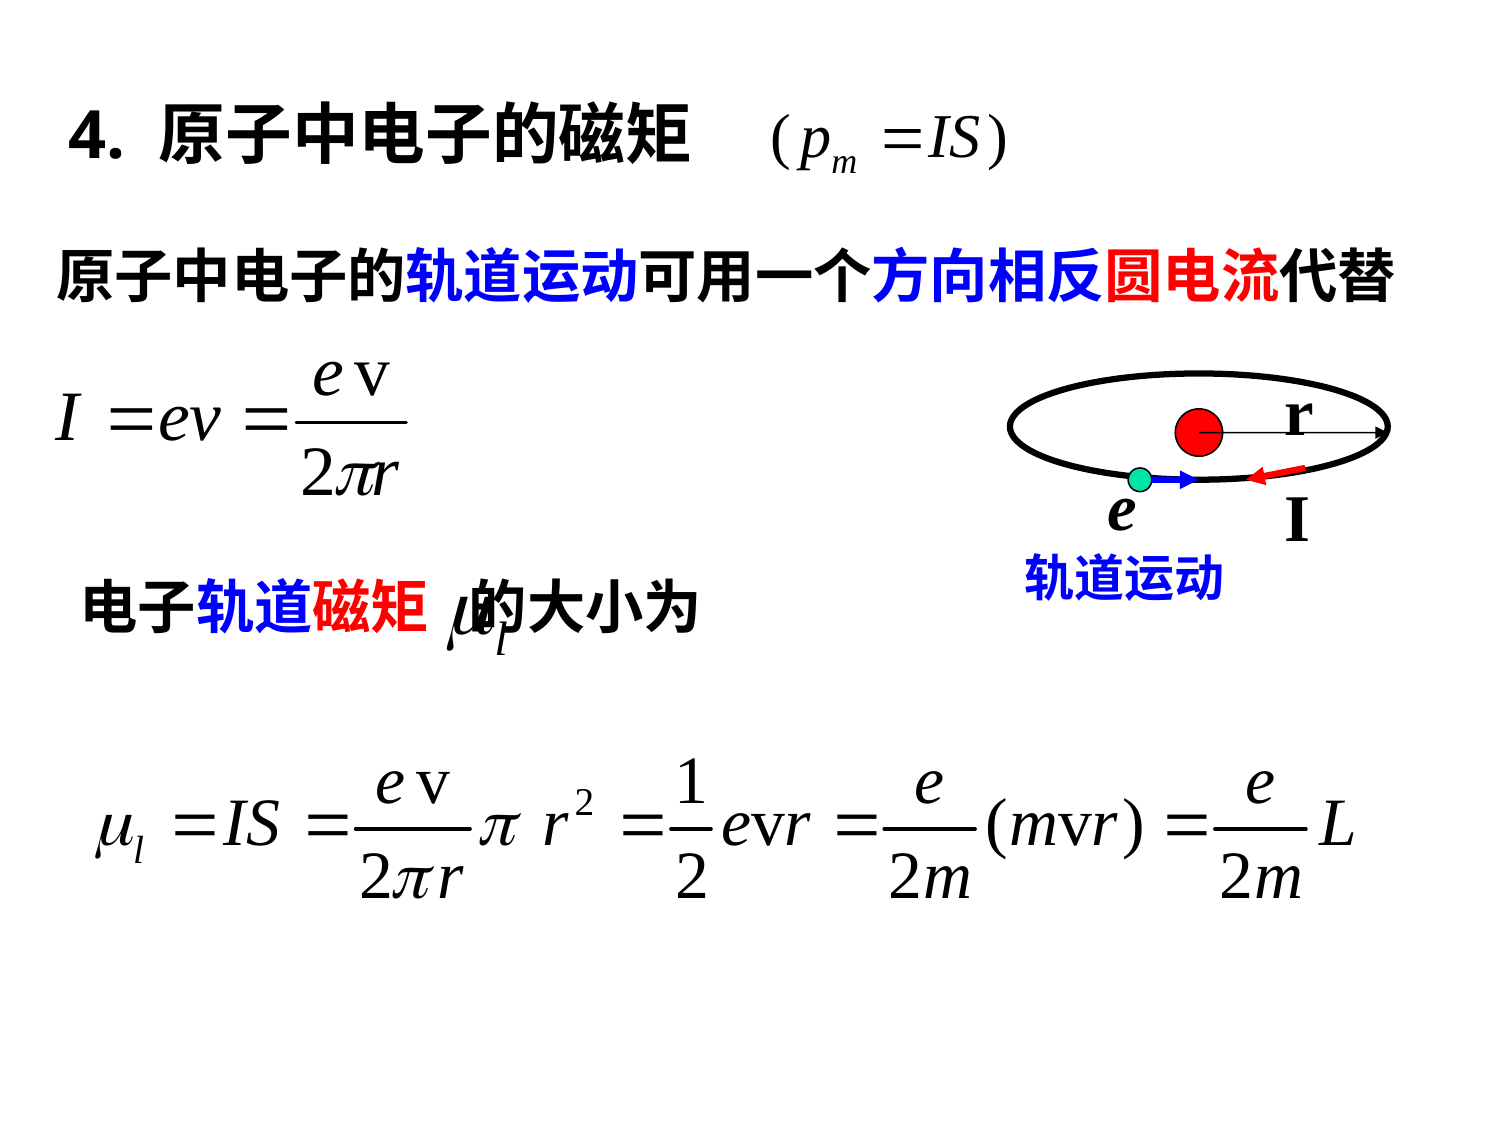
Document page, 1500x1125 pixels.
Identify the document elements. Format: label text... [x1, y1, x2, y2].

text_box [761, 89, 1022, 190]
text_box [1175, 408, 1223, 457]
text_box 电子轨道磁矩 的大小为 [64, 562, 425, 648]
text_box [1009, 373, 1386, 480]
text_box e [1092, 456, 1153, 538]
text_box I [1269, 467, 1326, 563]
text_box 轨道运动 [1009, 538, 1282, 614]
title 4. 原子中电子的磁矩 [53, 66, 894, 179]
text_box [1246, 471, 1269, 484]
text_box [430, 550, 530, 677]
text_box [1330, 426, 1388, 439]
text_box [1153, 473, 1199, 486]
text_box r [1269, 361, 1330, 457]
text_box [42, 327, 419, 512]
text_box 电子轨道磁矩 的大小为 [534, 562, 1140, 648]
list 原子中电子的轨道运动可用一个方向相反圆电流代替 [41, 231, 1447, 327]
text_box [81, 737, 1372, 914]
text_box [1330, 388, 1388, 432]
